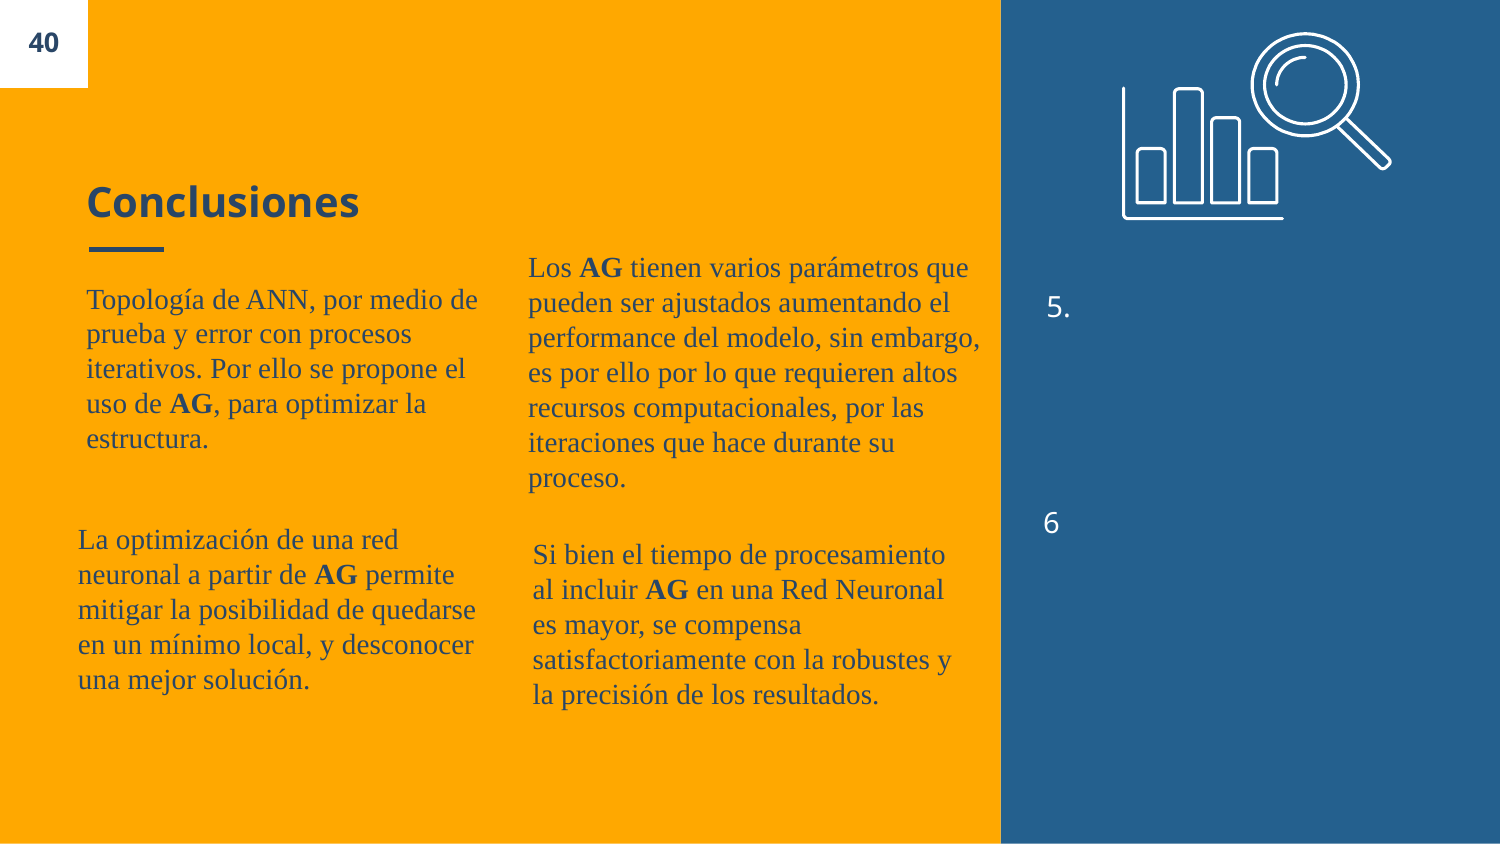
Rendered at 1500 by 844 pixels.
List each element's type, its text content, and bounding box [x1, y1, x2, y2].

list 5. [1031, 272, 1474, 487]
slide_number 40 [0, 0, 89, 88]
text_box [1251, 33, 1391, 169]
list 6 [1028, 488, 1470, 703]
text_box Los AG tienen varios parámetros que pueden ser ajustados aumentando el performance del modelo, sin embargo, es por ello por lo que requieren altos recursos computacionales, por las iteraciones que hace durante su proceso. [513, 233, 1011, 541]
list Topología de ANN, por medio de prueba y error con procesos iterativos. Por ello se propone el uso de AG, para optimizar la estructura. [71, 264, 513, 489]
list La optimización de una red neuronal a partir de AG permite mitigar la posibilidad de quedarse en un mínimo local, y desconocer una mejor solución. [62, 505, 513, 720]
title Conclusiones [71, 130, 928, 241]
list Si bien el tiempo de procesamiento al incluir AG en una Red Neuronal es mayor, se compensa satisfactoriamente con la robustes y la precisión de los resultados. [517, 541, 987, 735]
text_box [1123, 87, 1283, 219]
